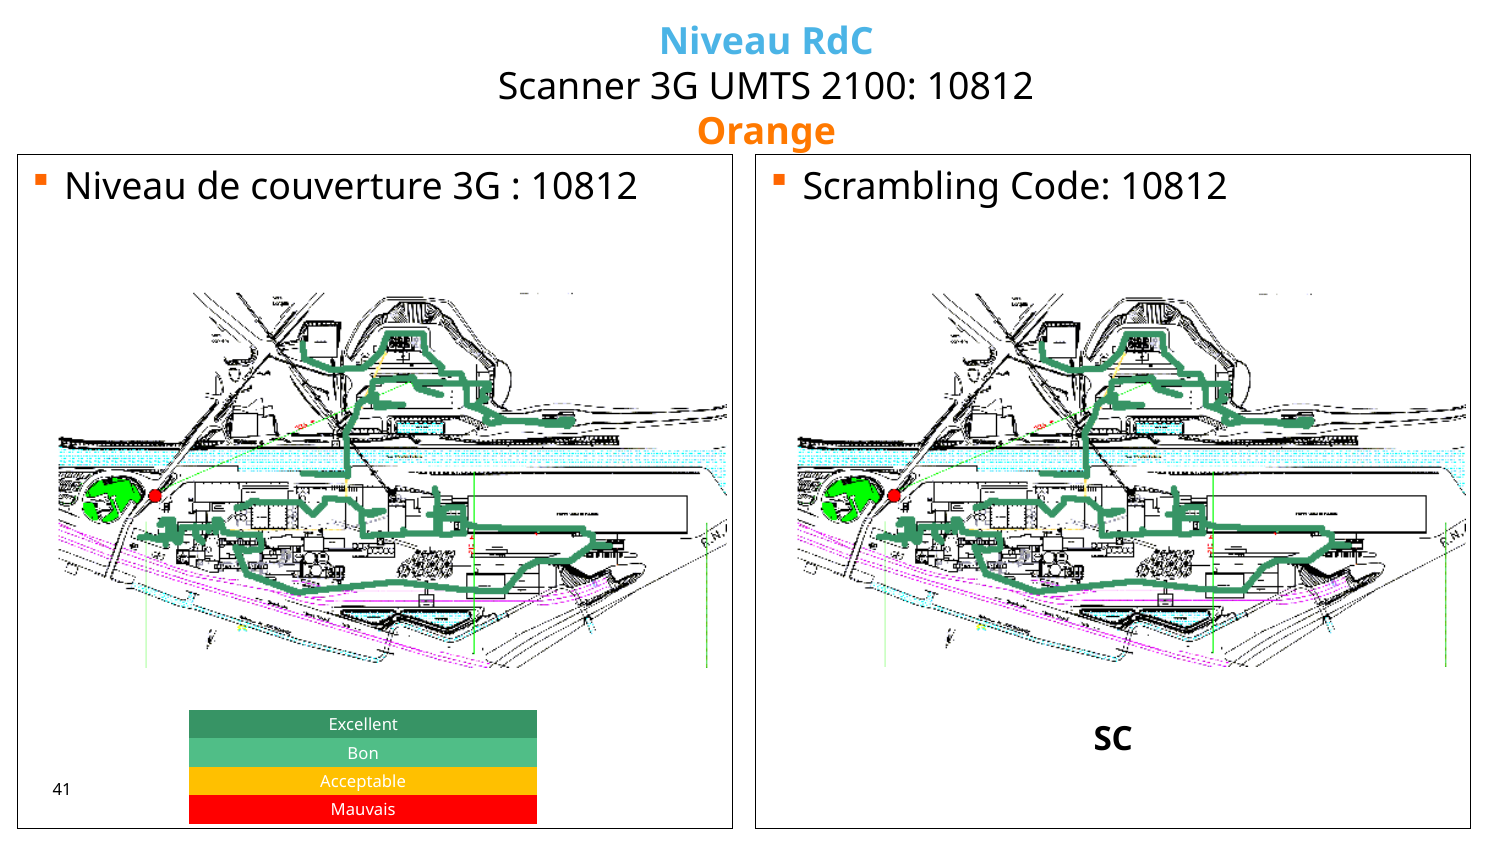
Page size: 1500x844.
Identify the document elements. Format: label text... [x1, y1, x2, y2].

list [22, 258, 727, 668]
table_cell Acceptable [189, 767, 537, 795]
text_box Niveau RdC Scanner 3G UMTS 2100: 10812 Orange [187, 9, 1346, 125]
table_header Excellent [189, 710, 537, 738]
text_box Niveau de couverture 3G : 10812 [17, 551, 733, 829]
table_cell Bon [189, 738, 537, 767]
text_box [732, 293, 756, 551]
text_box Niveau de couverture 3G : 10812 [17, 154, 733, 293]
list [761, 259, 1466, 667]
text_box Scrambling Code: 10812 SC [755, 154, 1471, 829]
table_cell Mauvais [189, 795, 537, 824]
